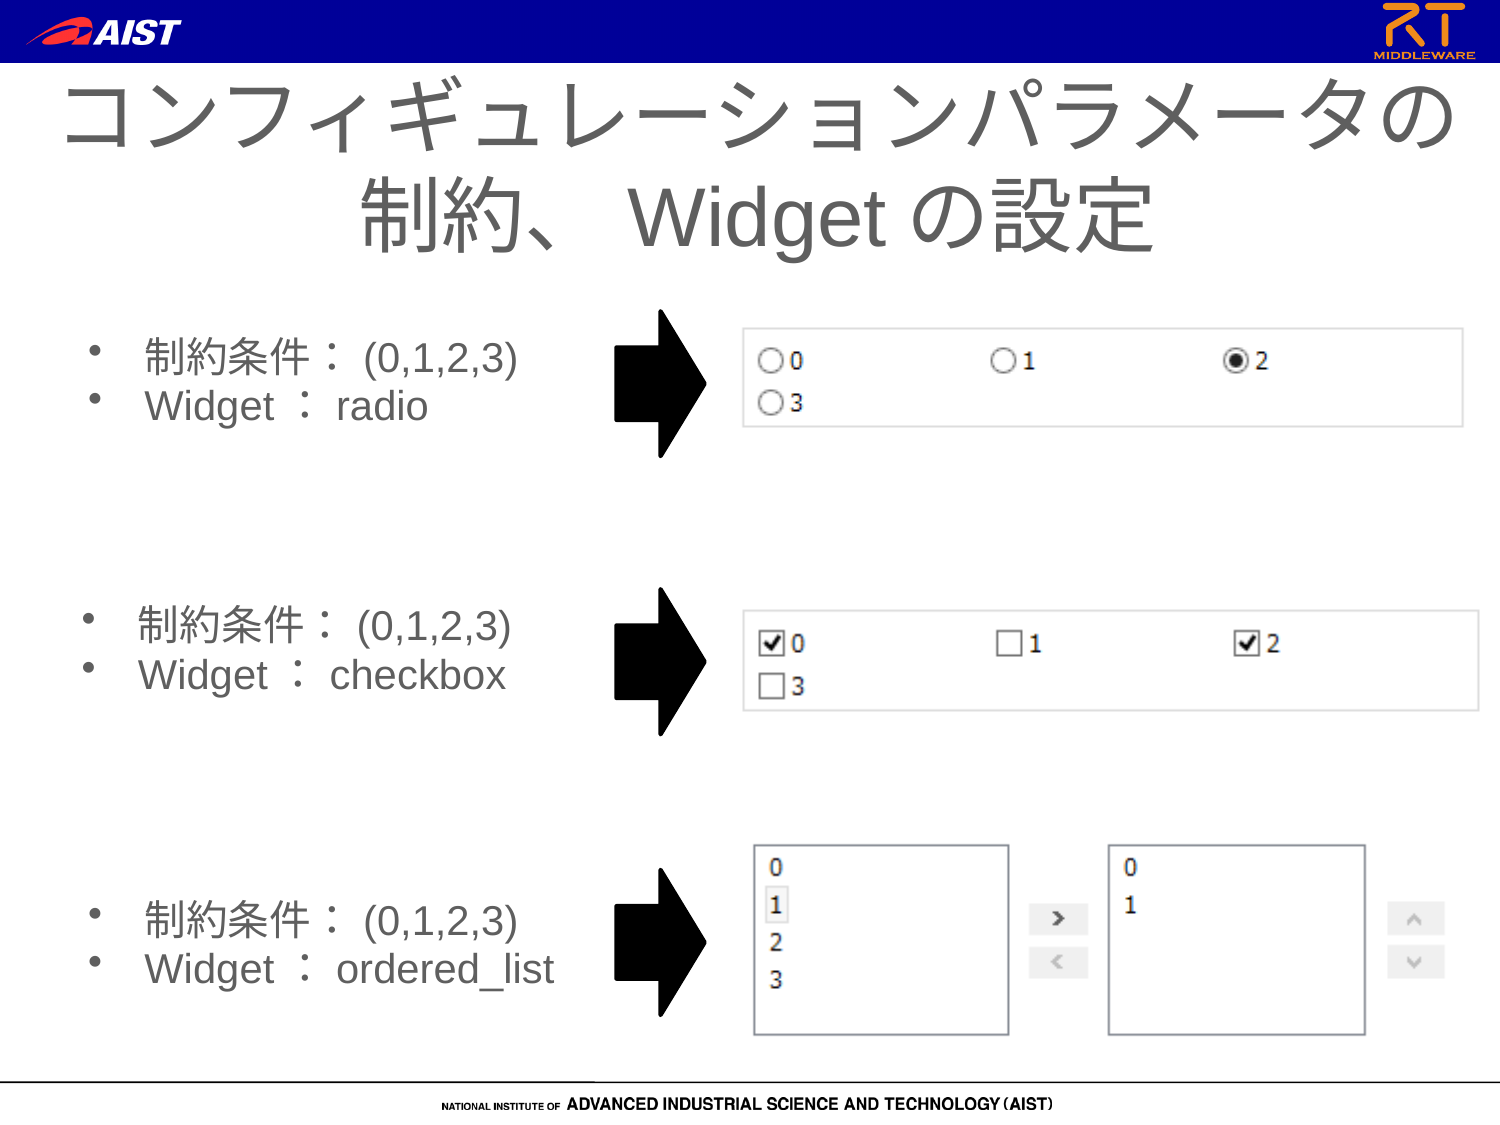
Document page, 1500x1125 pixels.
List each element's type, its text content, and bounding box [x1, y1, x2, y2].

text_box 制約条件：(0,1,2,3) Widget：ordered_list [73, 895, 589, 1100]
picture [0, 0, 1500, 63]
text_box [614, 309, 707, 459]
picture [742, 831, 1455, 1050]
picture [442, 1097, 1052, 1110]
title コンフィギュレーションパラメータの制約、Widgetの設定 [35, 92, 1480, 235]
text_box 制約条件：(0,1,2,3) Widget：radio [73, 333, 589, 537]
text_box 制約条件：(0,1,2,3) Widget：checkbox [66, 601, 582, 806]
text_box [614, 587, 707, 737]
picture [727, 320, 1476, 436]
text_box [614, 867, 707, 1018]
picture [731, 602, 1486, 716]
